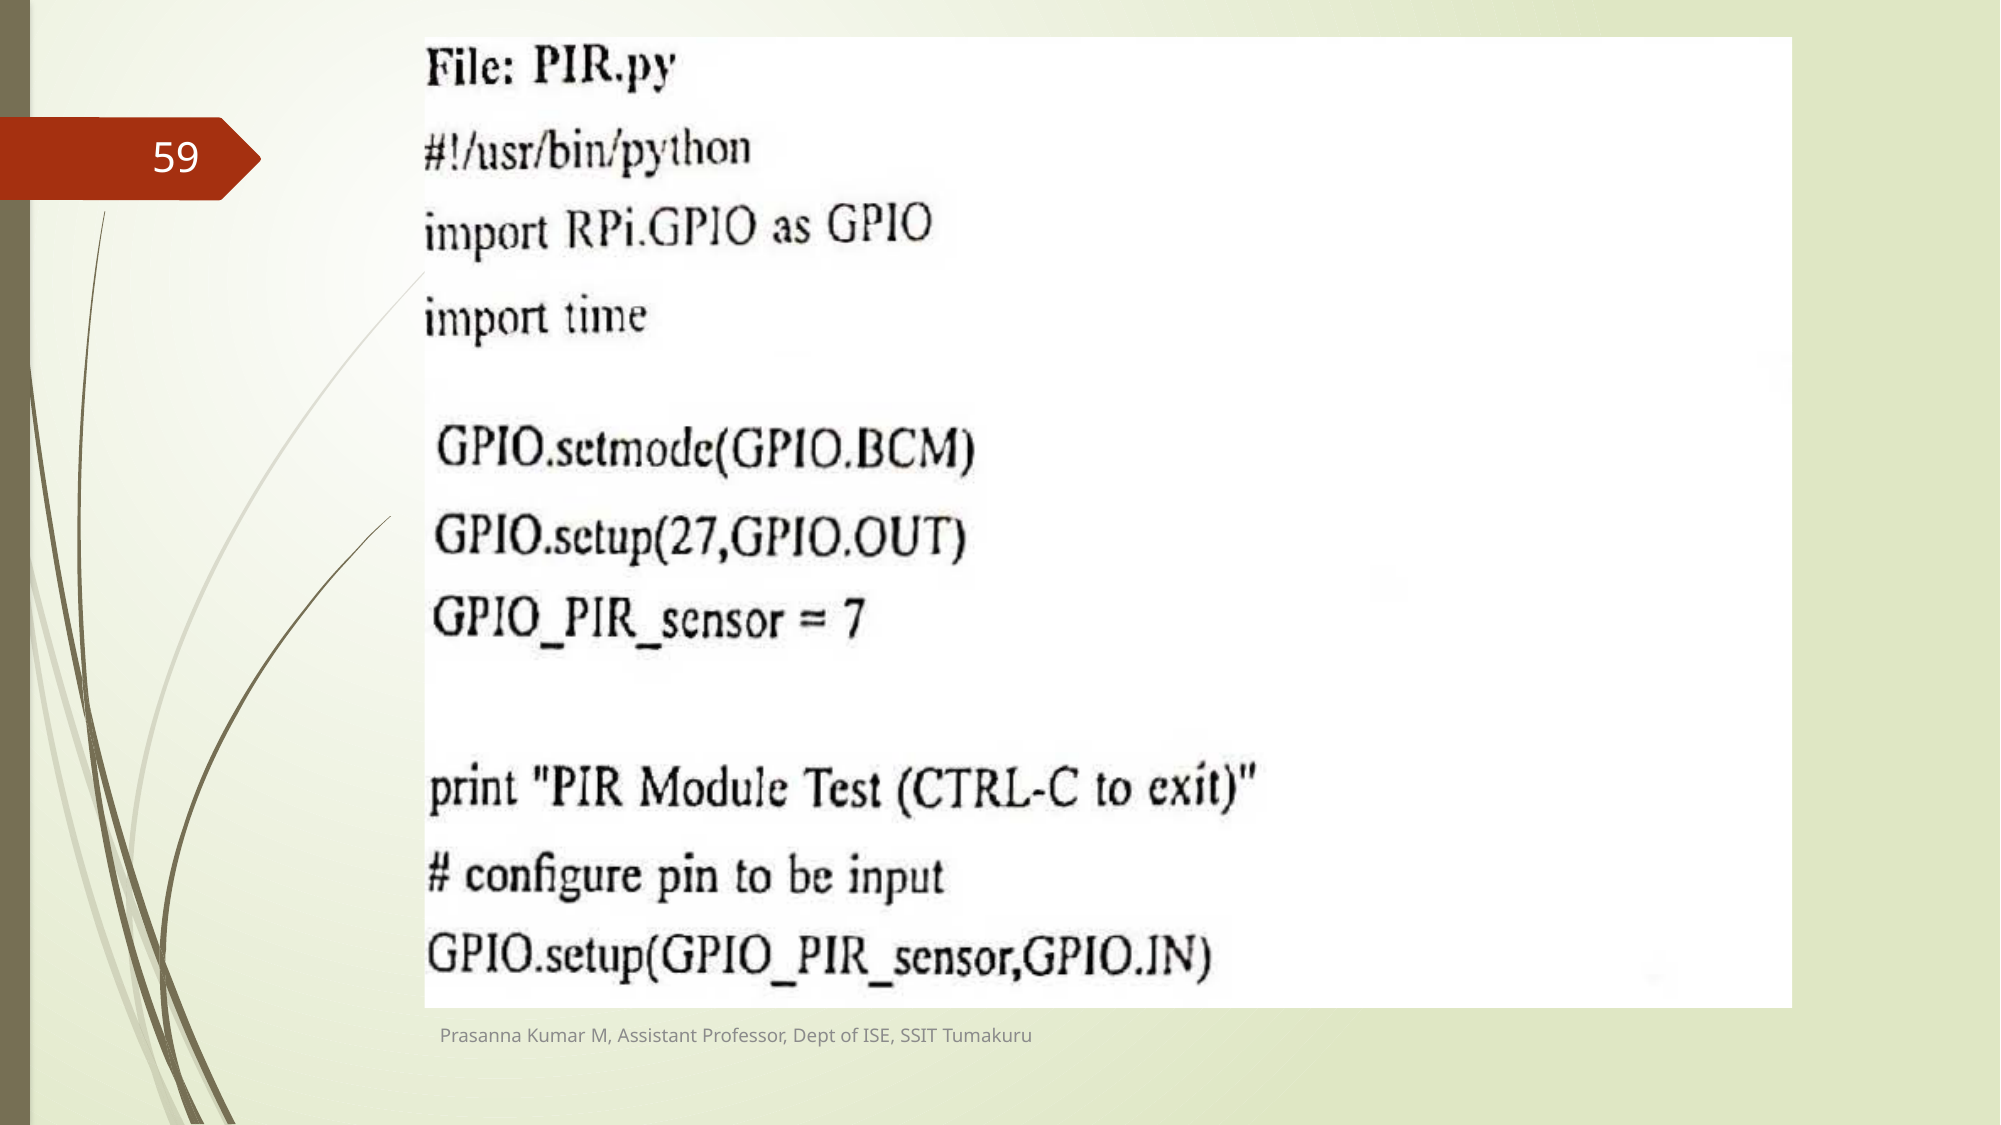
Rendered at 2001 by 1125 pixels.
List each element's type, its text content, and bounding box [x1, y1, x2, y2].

slide_number 59 [87, 129, 216, 190]
picture [424, 37, 1793, 1008]
footer Prasanna Kumar M, Assistant Professor, Dept of ISE, SSIT Tumakuru [424, 1014, 1675, 1067]
